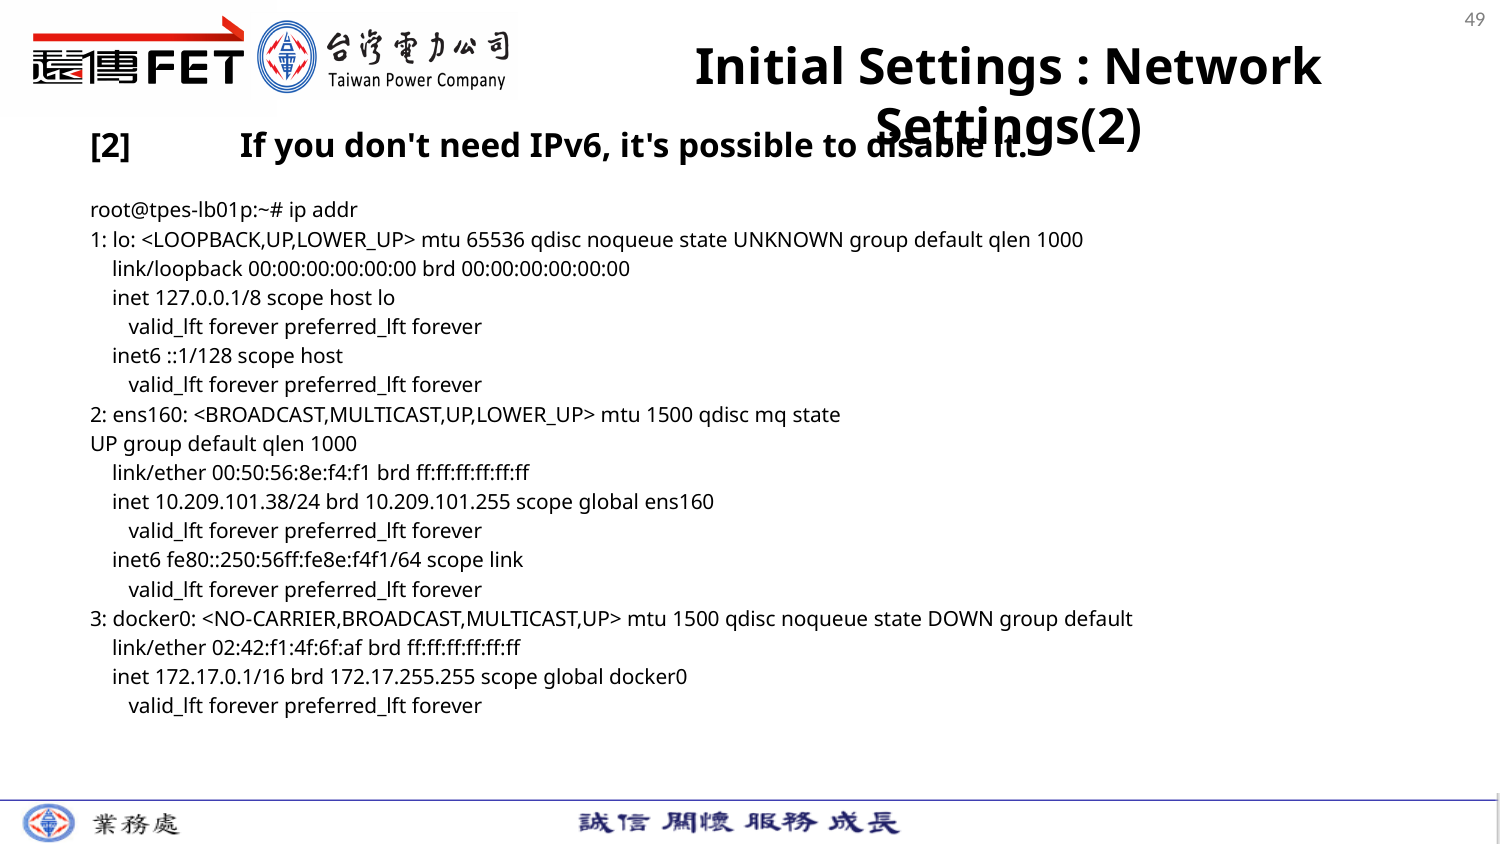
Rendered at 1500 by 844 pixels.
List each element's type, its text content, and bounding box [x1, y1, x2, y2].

list [2] If you don't need IPv6, it's possible to disable it. root@tpes-lb01p:~# ip addr 1: lo: <LOOPBACK,UP,LOWER_UP> mtu 65536 qdisc noqueue state UNKNOWN group default qlen 1000 link/loopback 00:00:00:00:00:00 brd 00:00:00:00:00:00 inet 127.0.0.1/8 scope host lo valid_lft forever preferred_lft forever inet6 ::1/128 scope host valid_lft forever preferred_lft forever 2: ens160: <BROADCAST,MULTICAST,UP,LOWER_UP> mtu 1500 qdisc mq state UP group default qlen 1000 link/ether 00:50:56:8e:f4:f1 brd ff:ff:ff:ff:ff:ff inet 10.209.101.38/24 brd 10.209.101.255 scope global ens160 valid_lft forever preferred_lft forever inet6 fe80::250:56ff:fe8e:f4f1/64 scope link valid_lft forever preferred_lft forever 3: docker0: <NO-CARRIER,BROADCAST,MULTICAST,UP> mtu 1500 qdisc noqueue state DOWN group default link/ether 02:42:f1:4f:6f:af brd ff:ff:ff:ff:ff:ff inet 172.17.0.1/16 brd 172.17.255.255 scope global docker0 valid_lft forever preferred_lft forever [75, 116, 1425, 769]
picture [0, 0, 519, 117]
title Initial Settings : Network Settings(2) [553, 27, 1466, 90]
picture [0, 793, 1500, 844]
